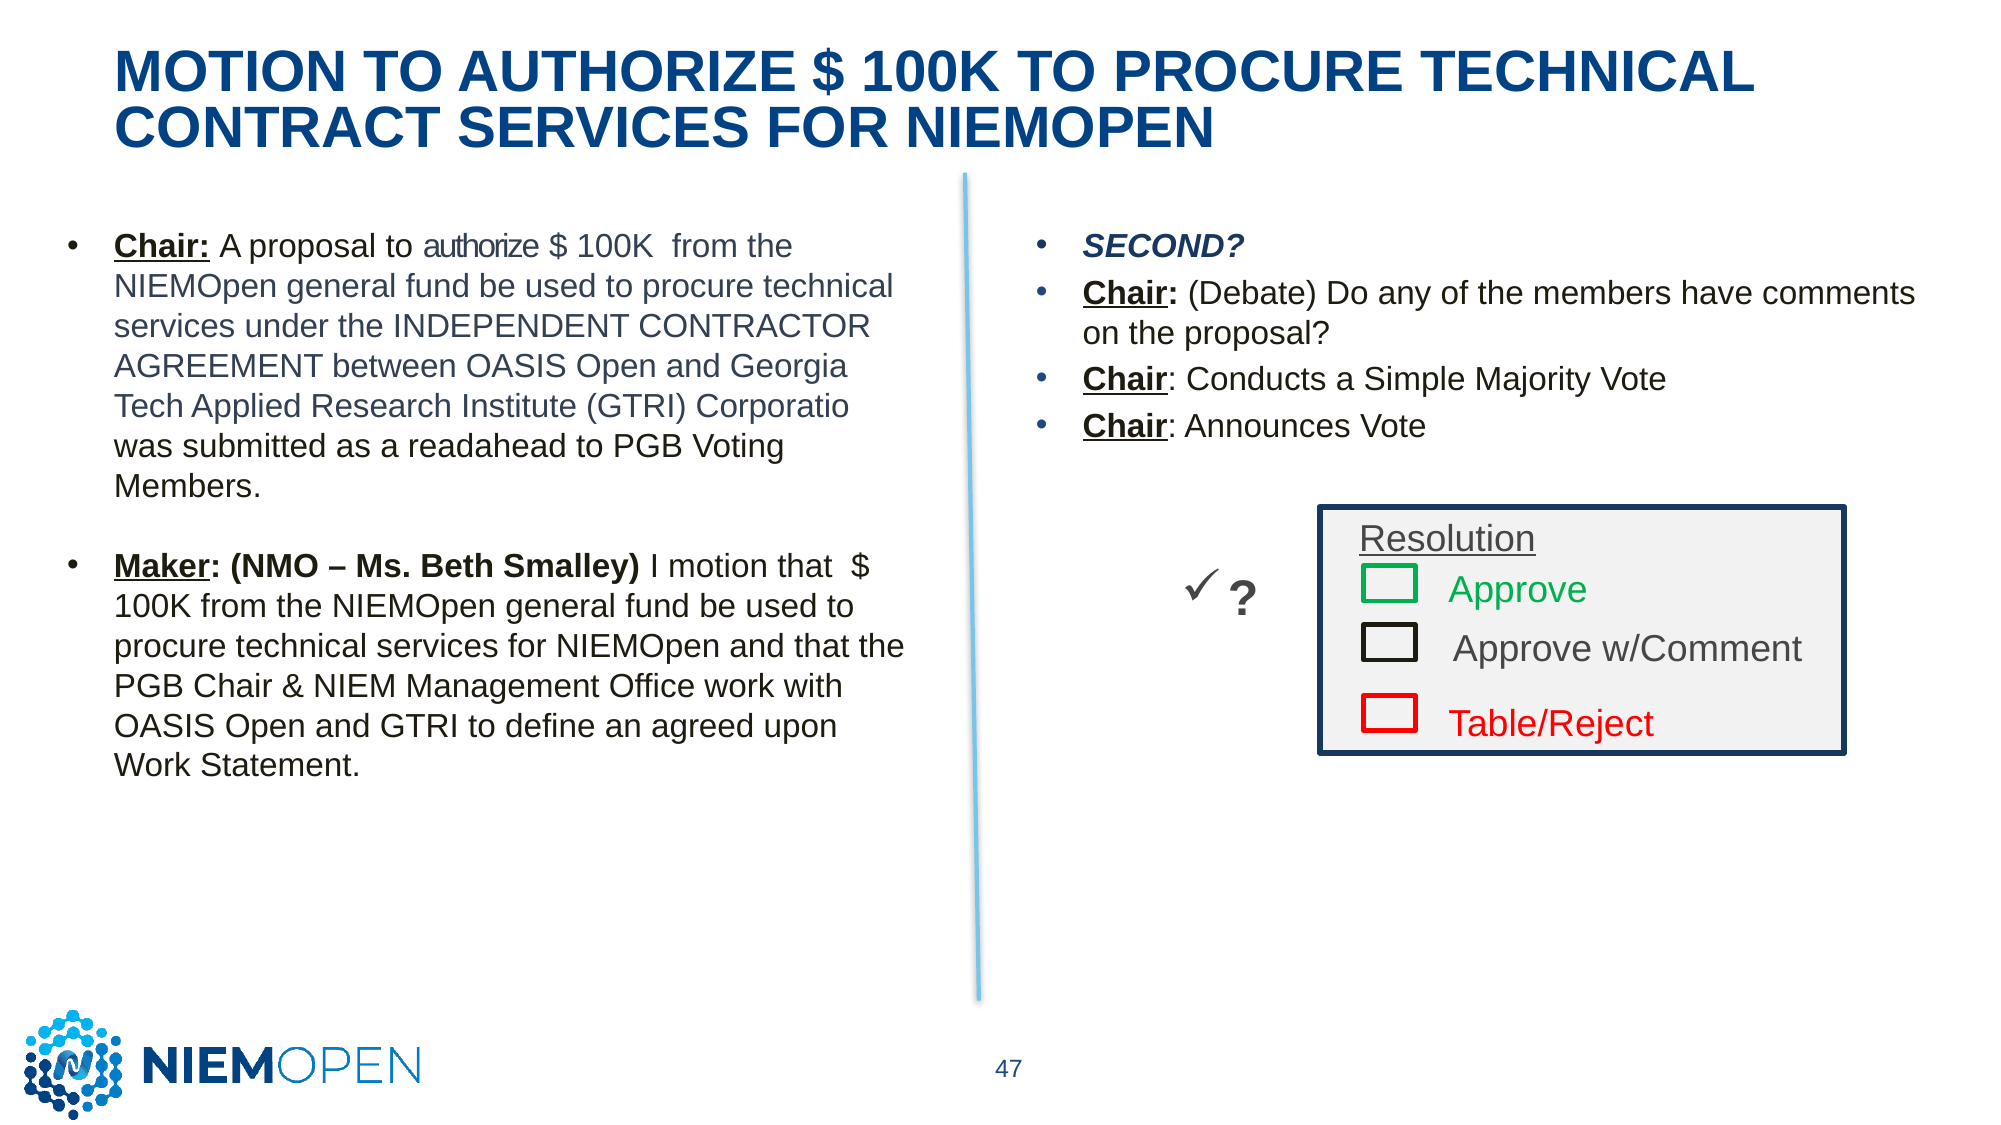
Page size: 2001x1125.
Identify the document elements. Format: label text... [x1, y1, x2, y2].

picture [19, 1004, 424, 1125]
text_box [1319, 506, 1845, 753]
slide_number 47 [775, 1045, 1243, 1106]
text_box Chair: A proposal to authorize $ 100K from the NIEMOpen general fund be used to procure technical services under the INDEPENDENT CONTRACTOR AGREEMENT between OASIS Open and Georgia Tech Applied Research Institute (GTRI) Corporatio was submitted as a readahead to PGB Voting Members. Maker: (NMO – Ms. Beth Smalley) I motion that $ 100K from the NIEMOpen general fund be used to procure technical services for NIEMOpen and that the PGB Chair & NIEM Management Office work with OASIS Open and GTRI to define an agreed upon Work Statement. [52, 217, 927, 838]
text_box SECOND? Chair: (Debate) Do any of the members have comments on the proposal? Chair: Conducts a Simple Majority Vote Chair: Announces Vote [1021, 217, 1935, 499]
text_box ? [1166, 557, 1257, 633]
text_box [964, 172, 980, 1001]
title Motion to authorize $ 100K to procure Technical contract services for niemopen [99, 39, 1900, 218]
